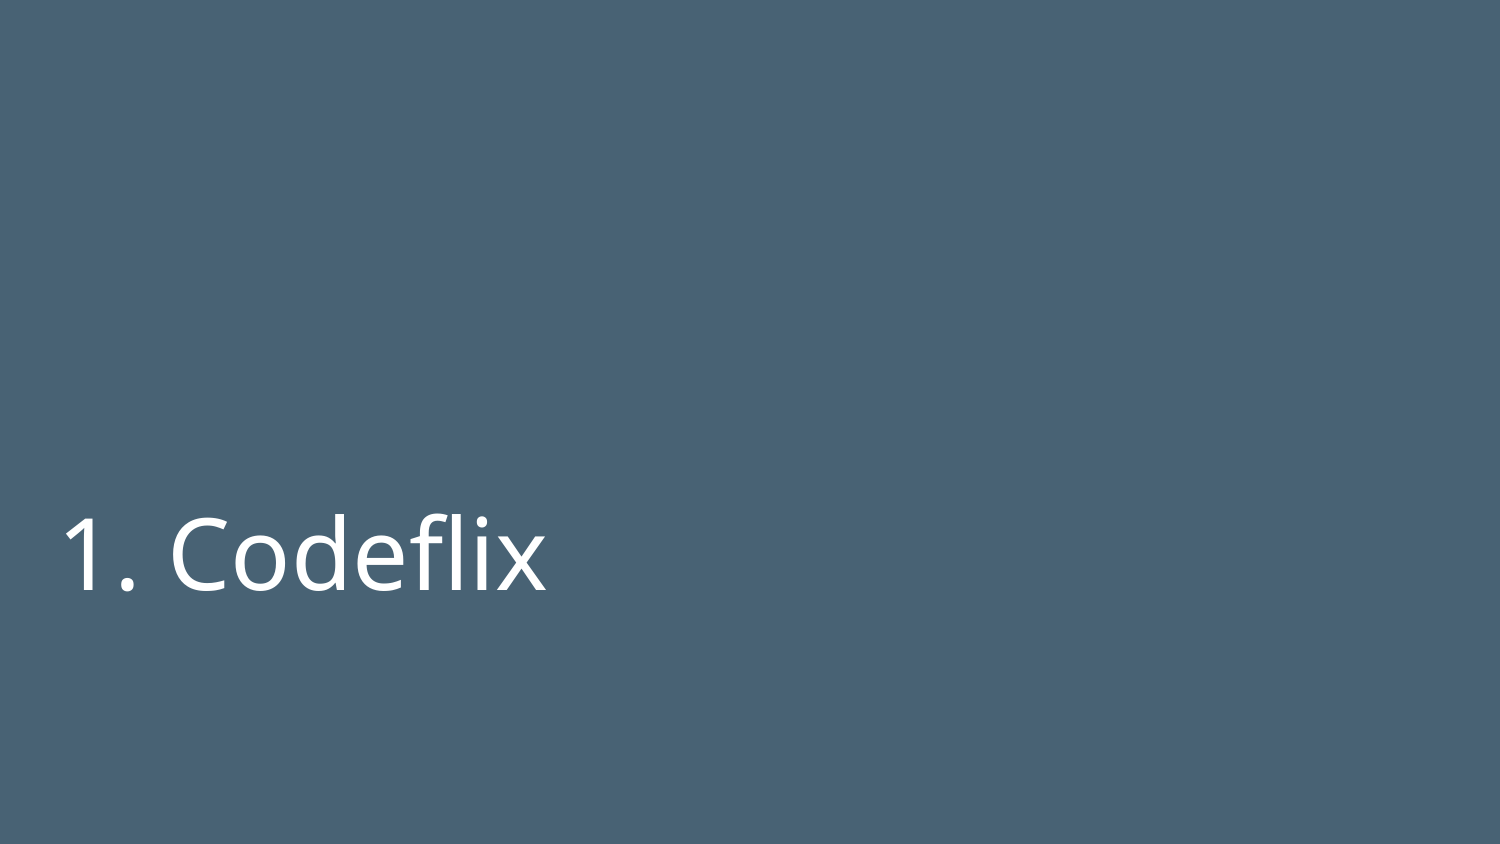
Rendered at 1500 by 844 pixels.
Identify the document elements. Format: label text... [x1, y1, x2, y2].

text_box 1. Codeflix [51, 421, 1449, 679]
